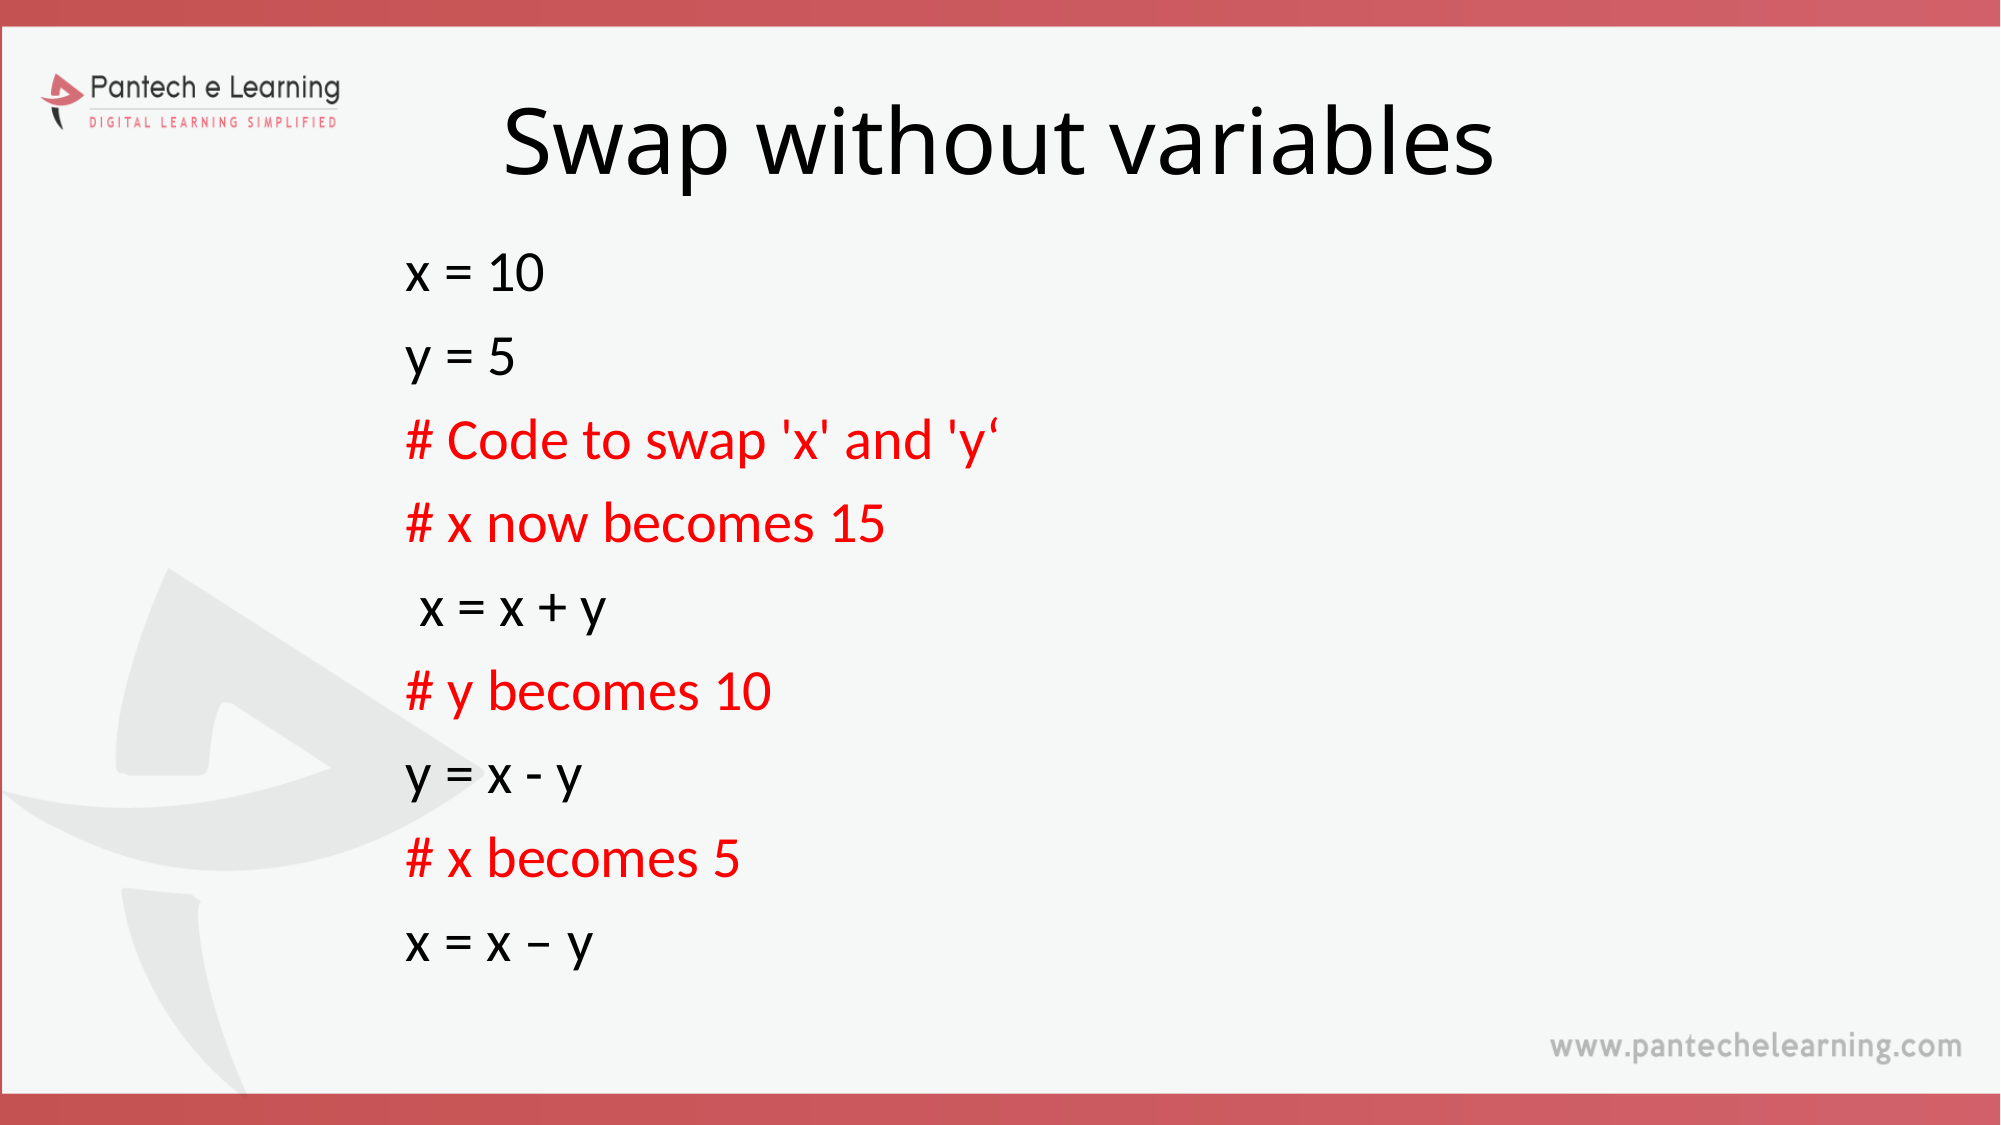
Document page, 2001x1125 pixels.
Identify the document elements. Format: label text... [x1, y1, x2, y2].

picture [0, 0, 2001, 1125]
list x = 10 y = 5 # Code to swap 'x' and 'y‘ # x now becomes 15 x = x + y # y becomes 10 y = x - y # x becomes 5 x = x – y [390, 234, 1631, 993]
title Swap without variables [353, 59, 1647, 230]
